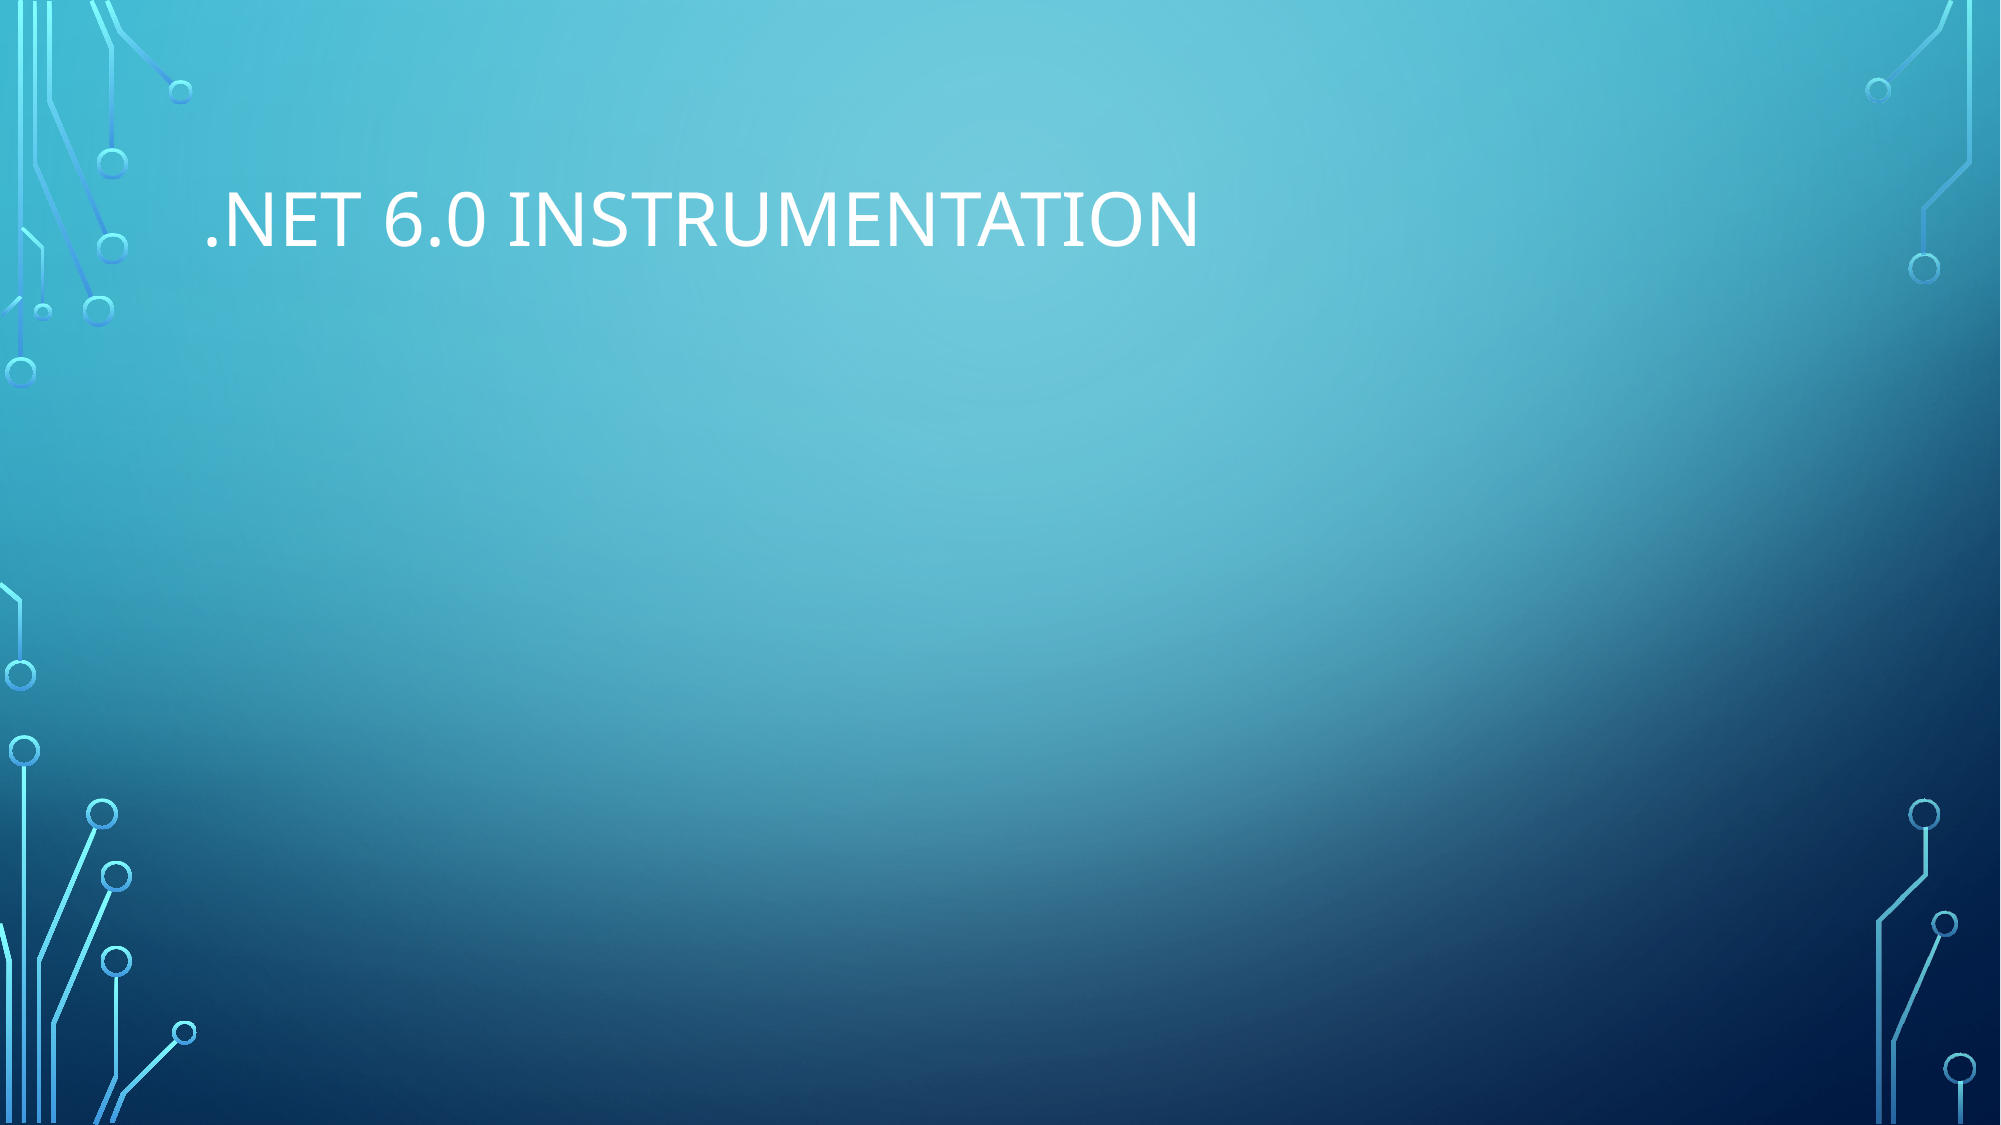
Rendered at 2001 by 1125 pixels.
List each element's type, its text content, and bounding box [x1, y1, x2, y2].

title .NET 6.0 Instrumentation [187, 101, 1813, 344]
